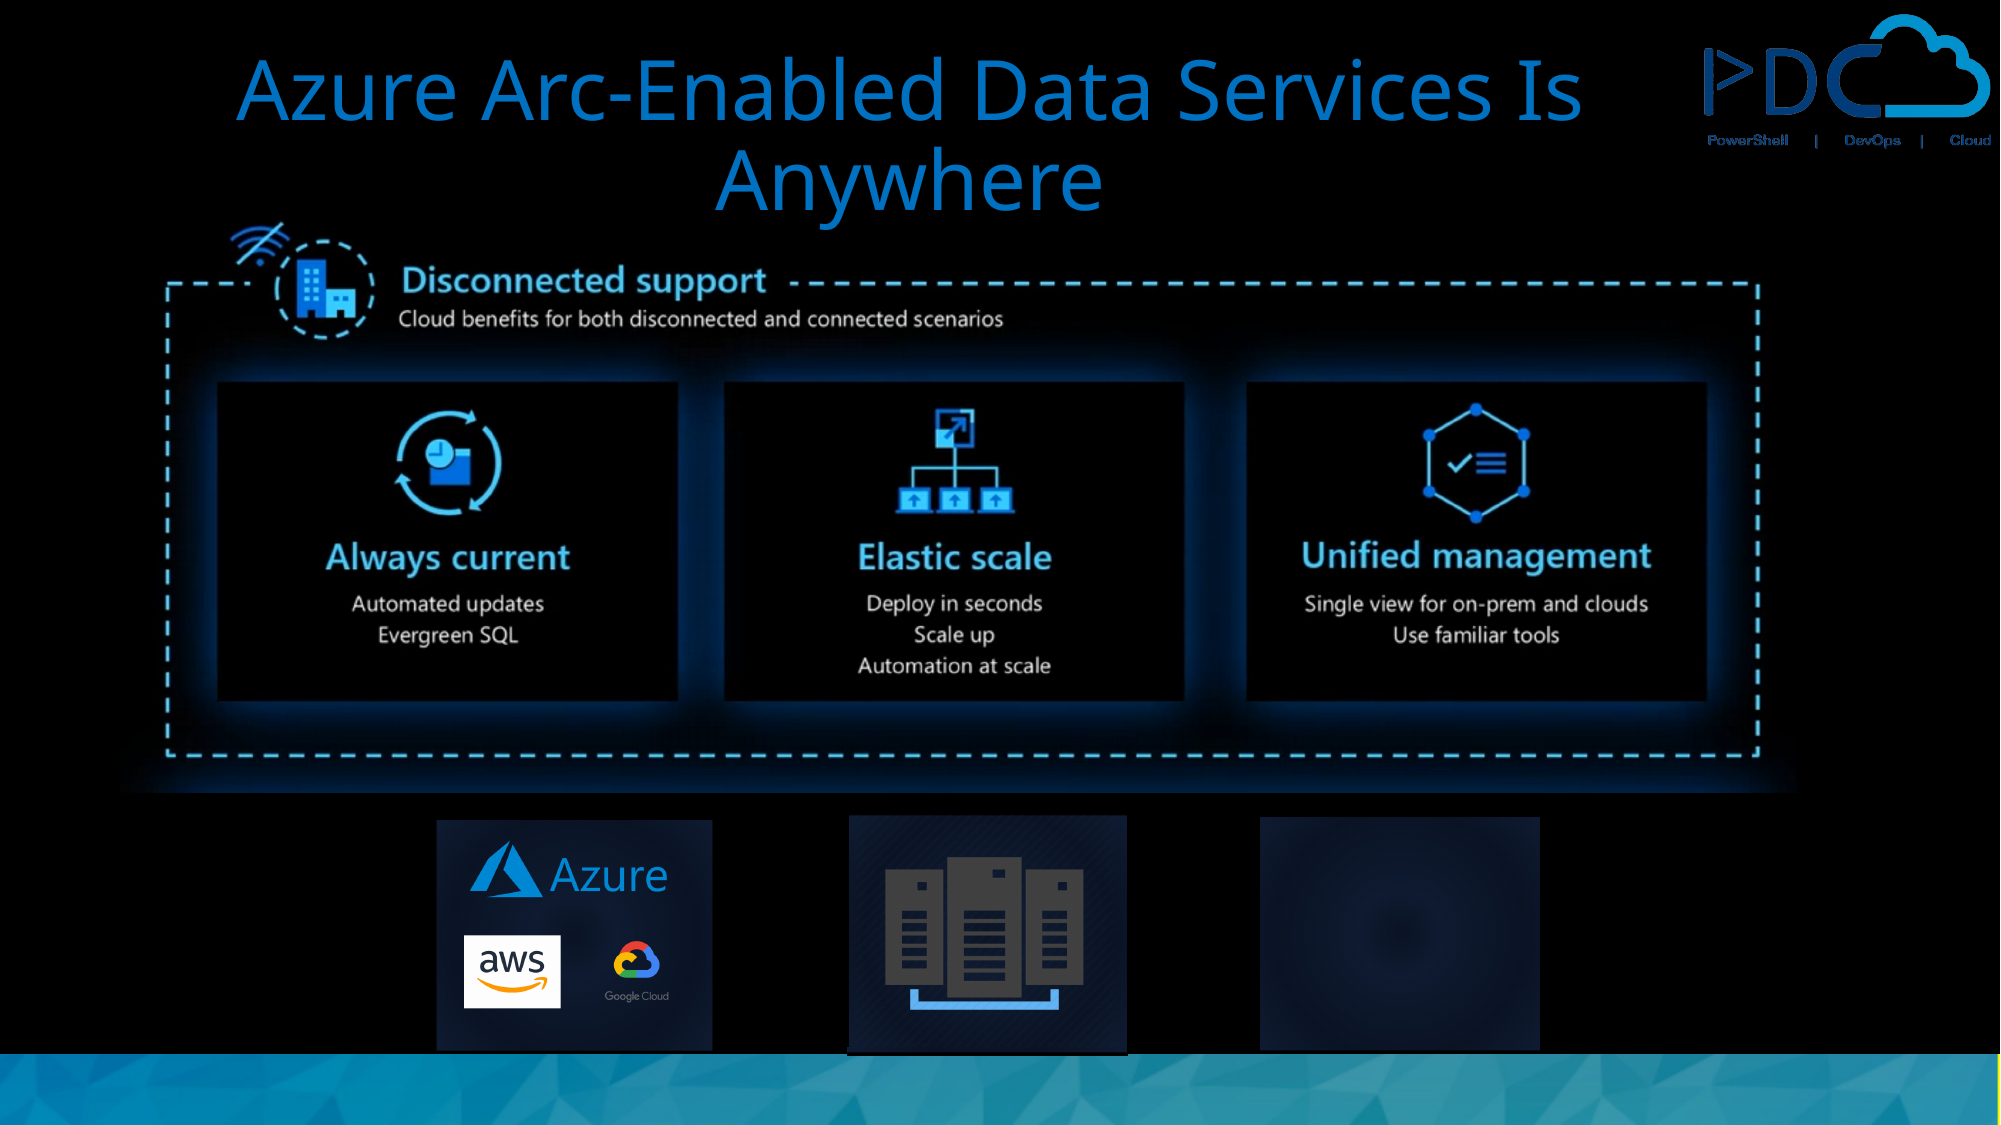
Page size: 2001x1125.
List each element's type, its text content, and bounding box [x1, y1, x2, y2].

picture [495, 814, 2000, 1125]
picture [120, 198, 1798, 793]
picture [1690, 0, 2000, 160]
text_box Azure Arc-Enabled Data Services Is Anywhere [45, 40, 1777, 259]
picture [434, 816, 715, 1052]
